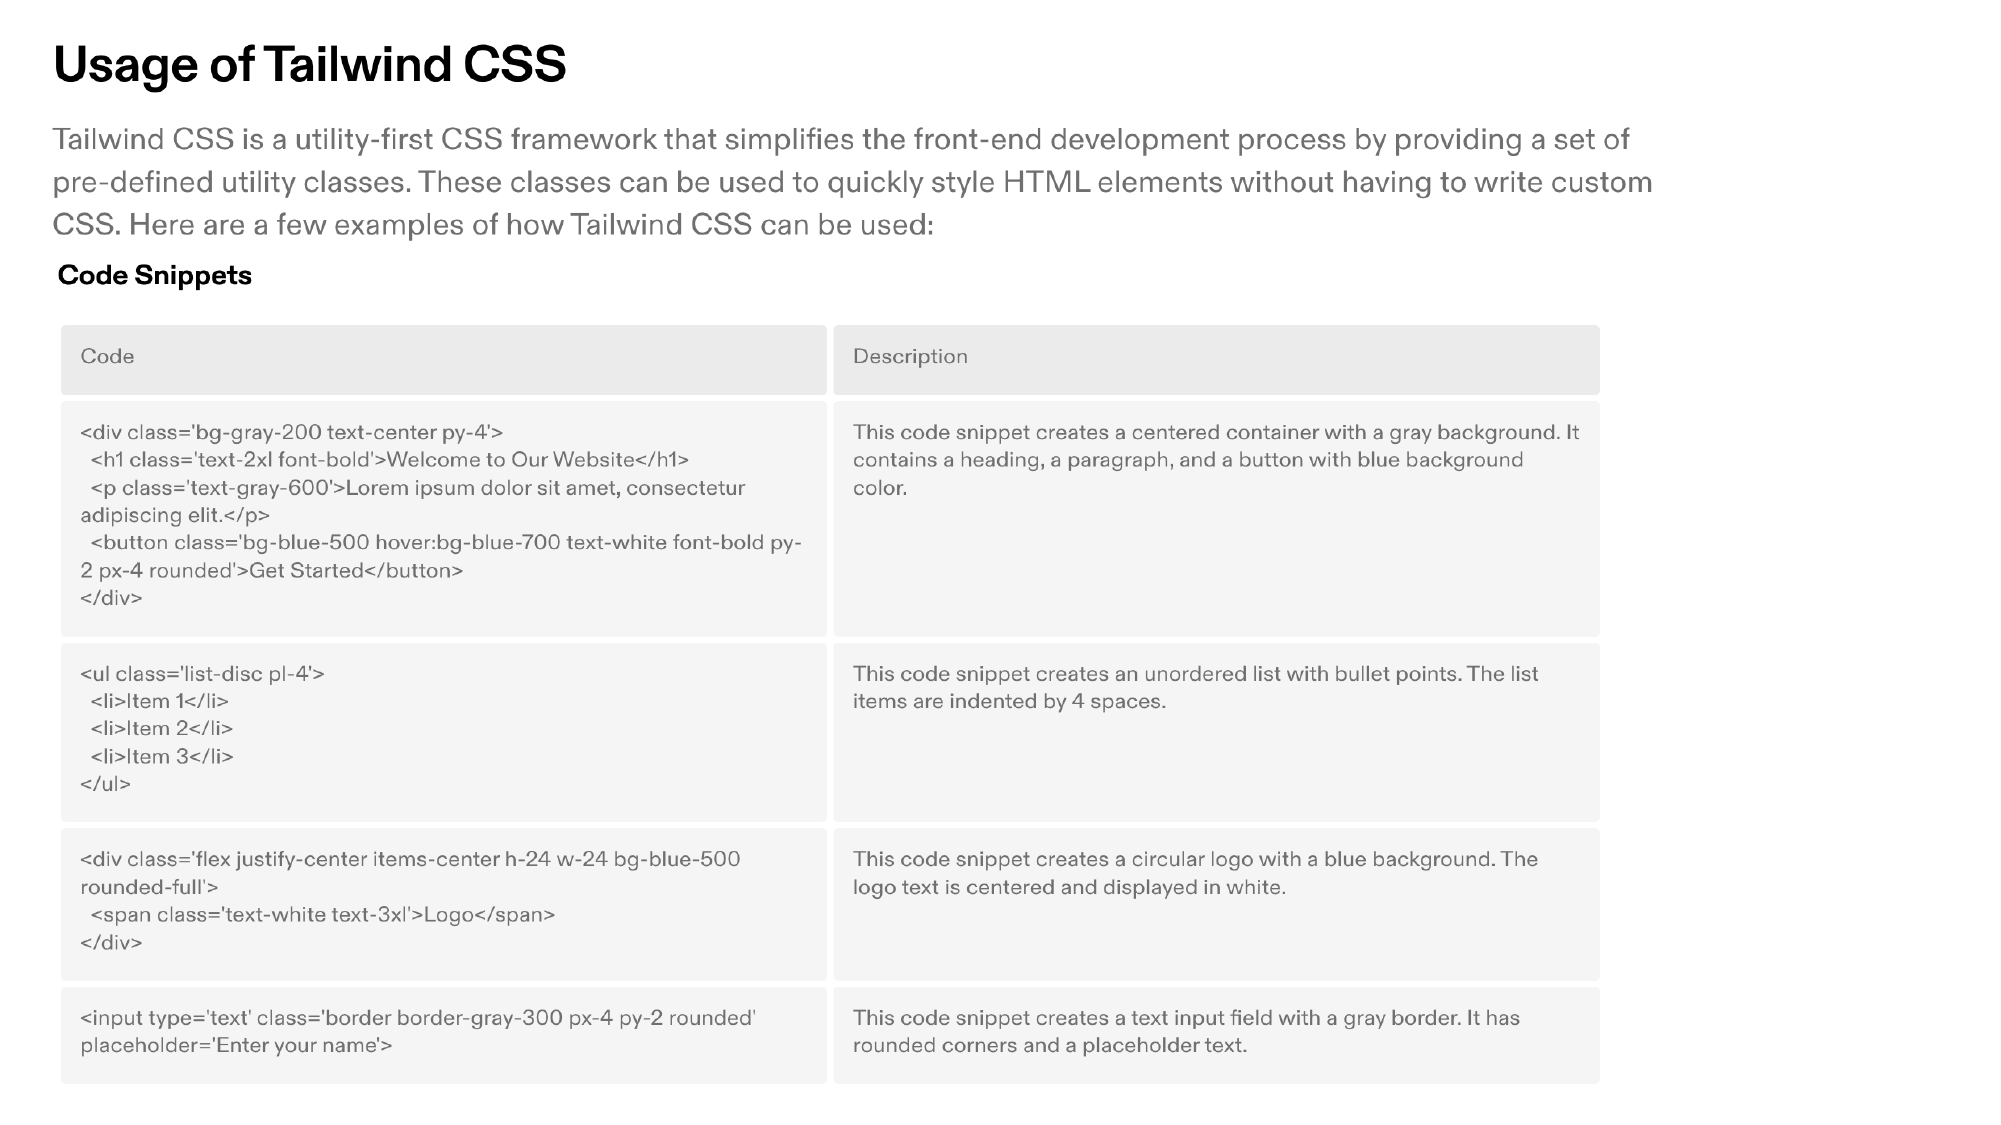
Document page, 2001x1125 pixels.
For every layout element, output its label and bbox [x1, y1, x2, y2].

picture [27, 14, 1689, 1101]
